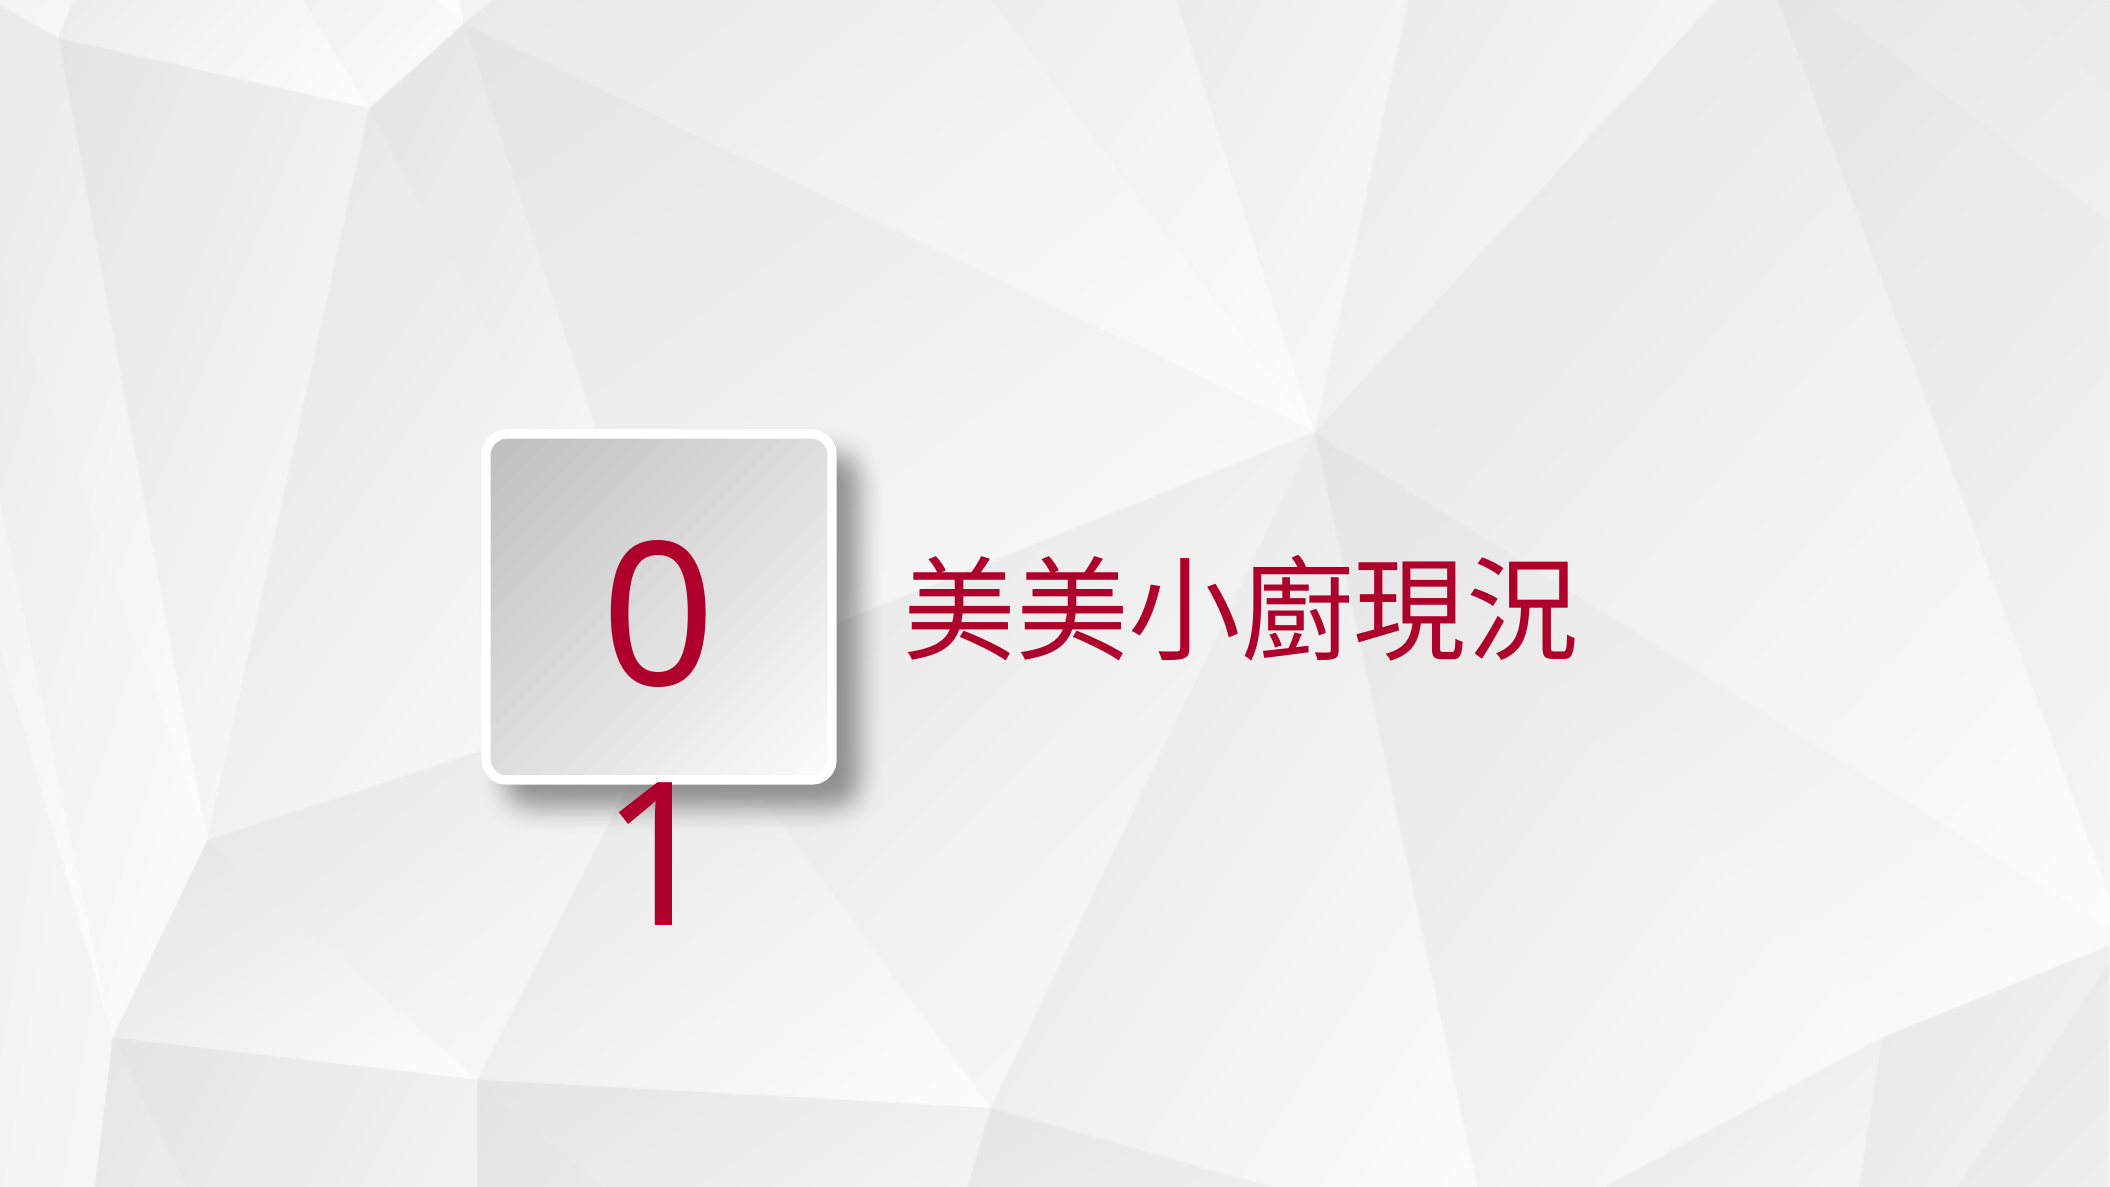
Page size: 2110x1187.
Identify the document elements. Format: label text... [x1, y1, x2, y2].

picture [0, 0, 2110, 1187]
text_box [485, 433, 832, 780]
text_box 美美小廚現況 [888, 531, 1707, 681]
text_box 01 [542, 478, 775, 973]
